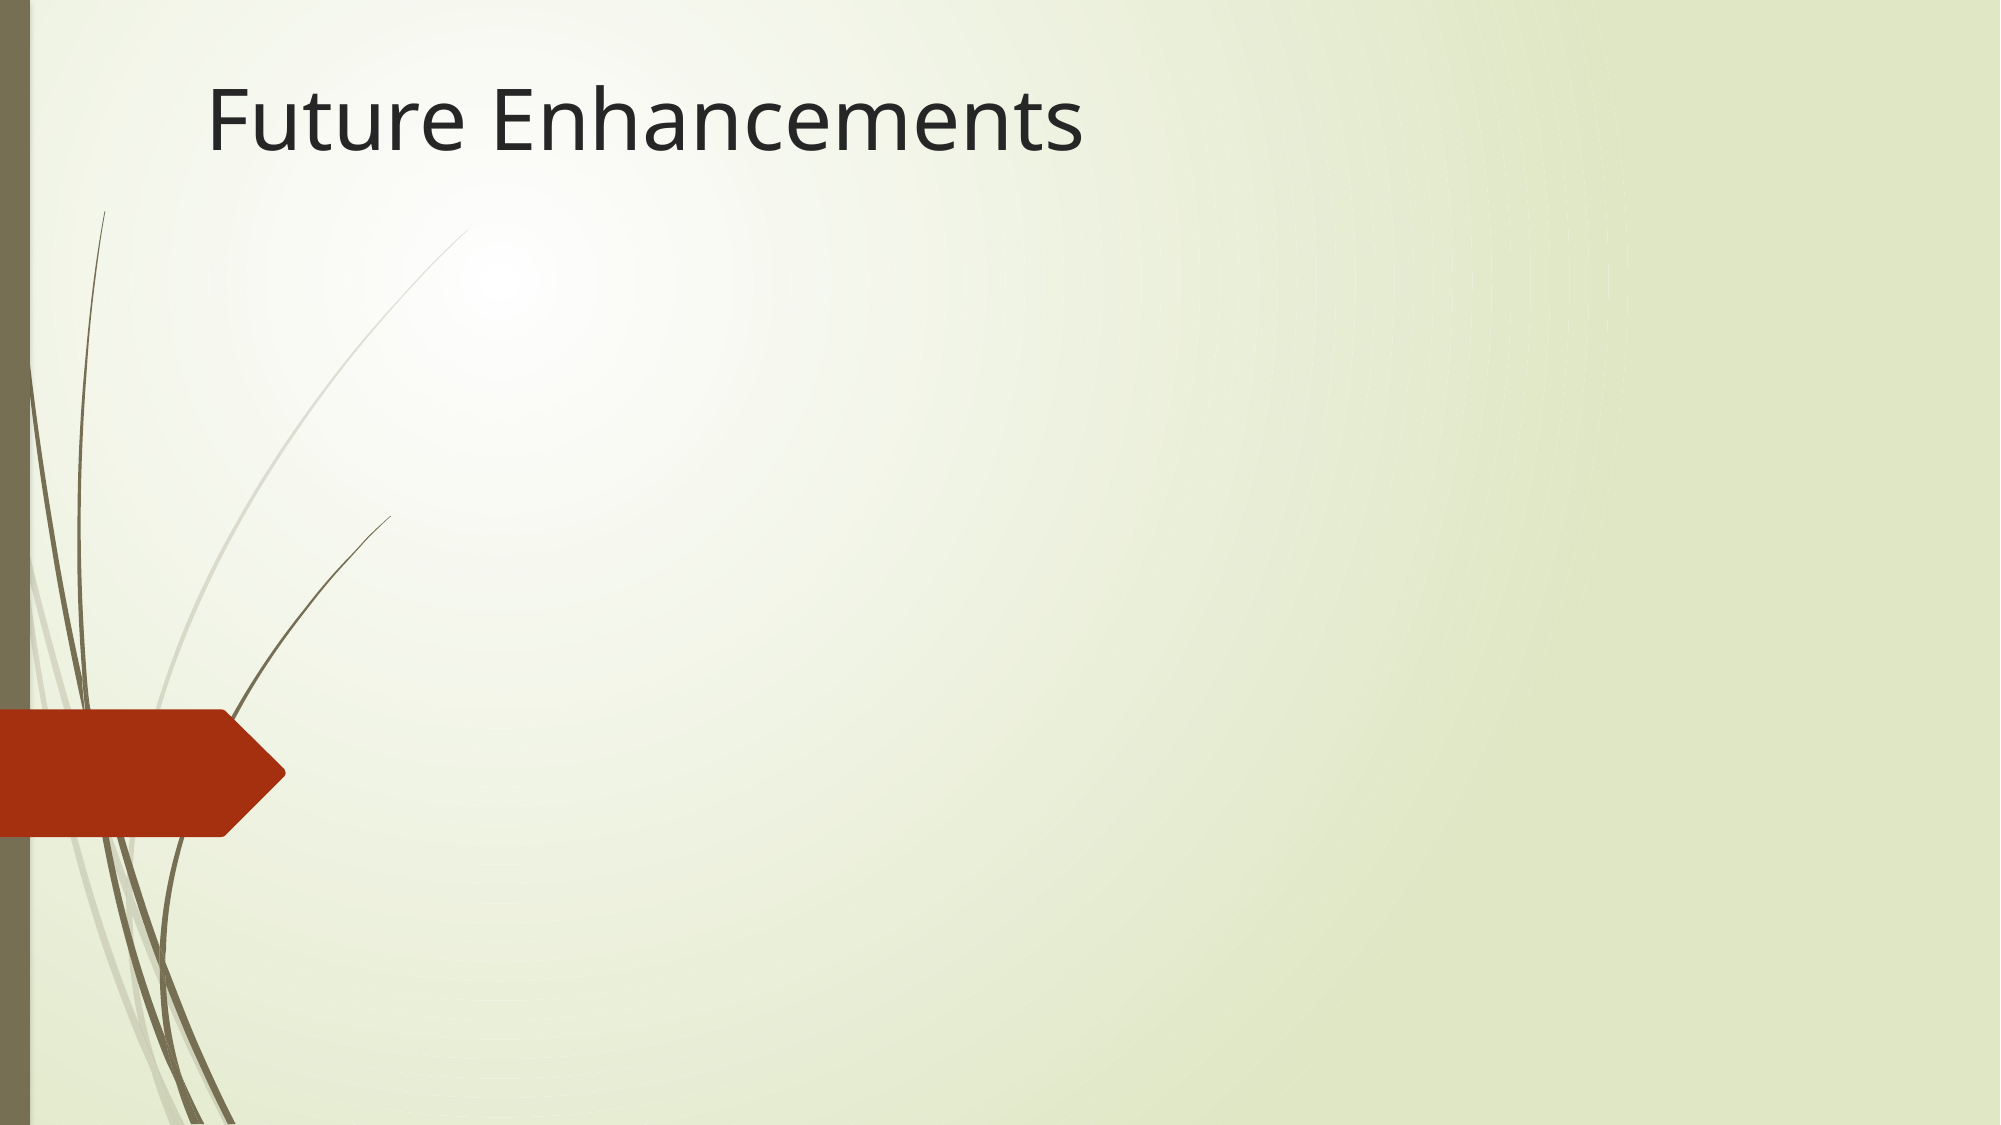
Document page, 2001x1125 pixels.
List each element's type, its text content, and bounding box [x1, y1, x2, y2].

title Future Enhancements [190, 55, 1310, 176]
